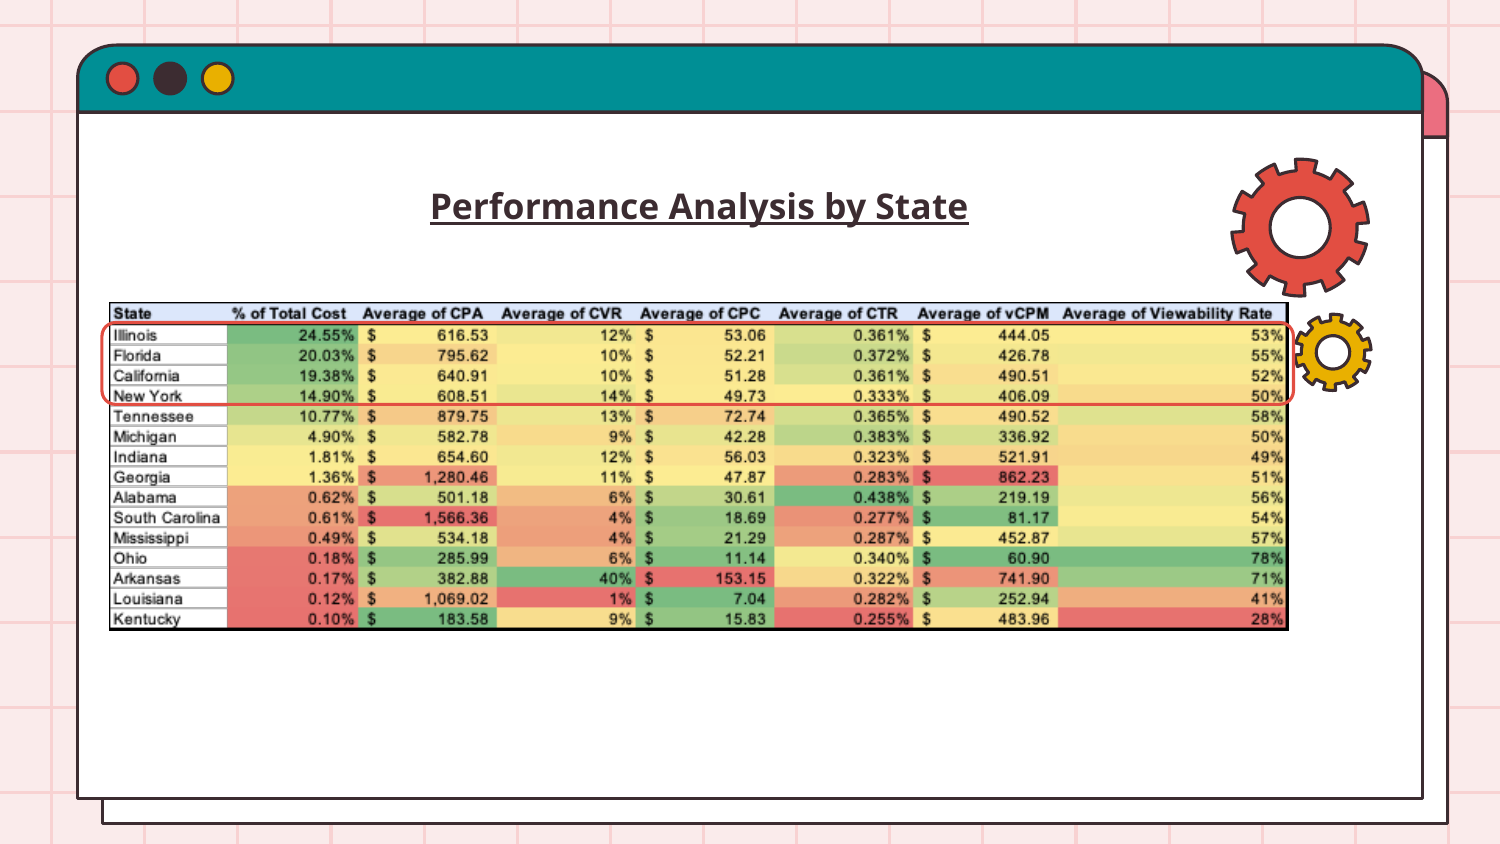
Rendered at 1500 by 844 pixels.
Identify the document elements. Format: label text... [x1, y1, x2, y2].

picture [109, 301, 1290, 632]
text_box Performance Analysis by State [144, 143, 1254, 268]
